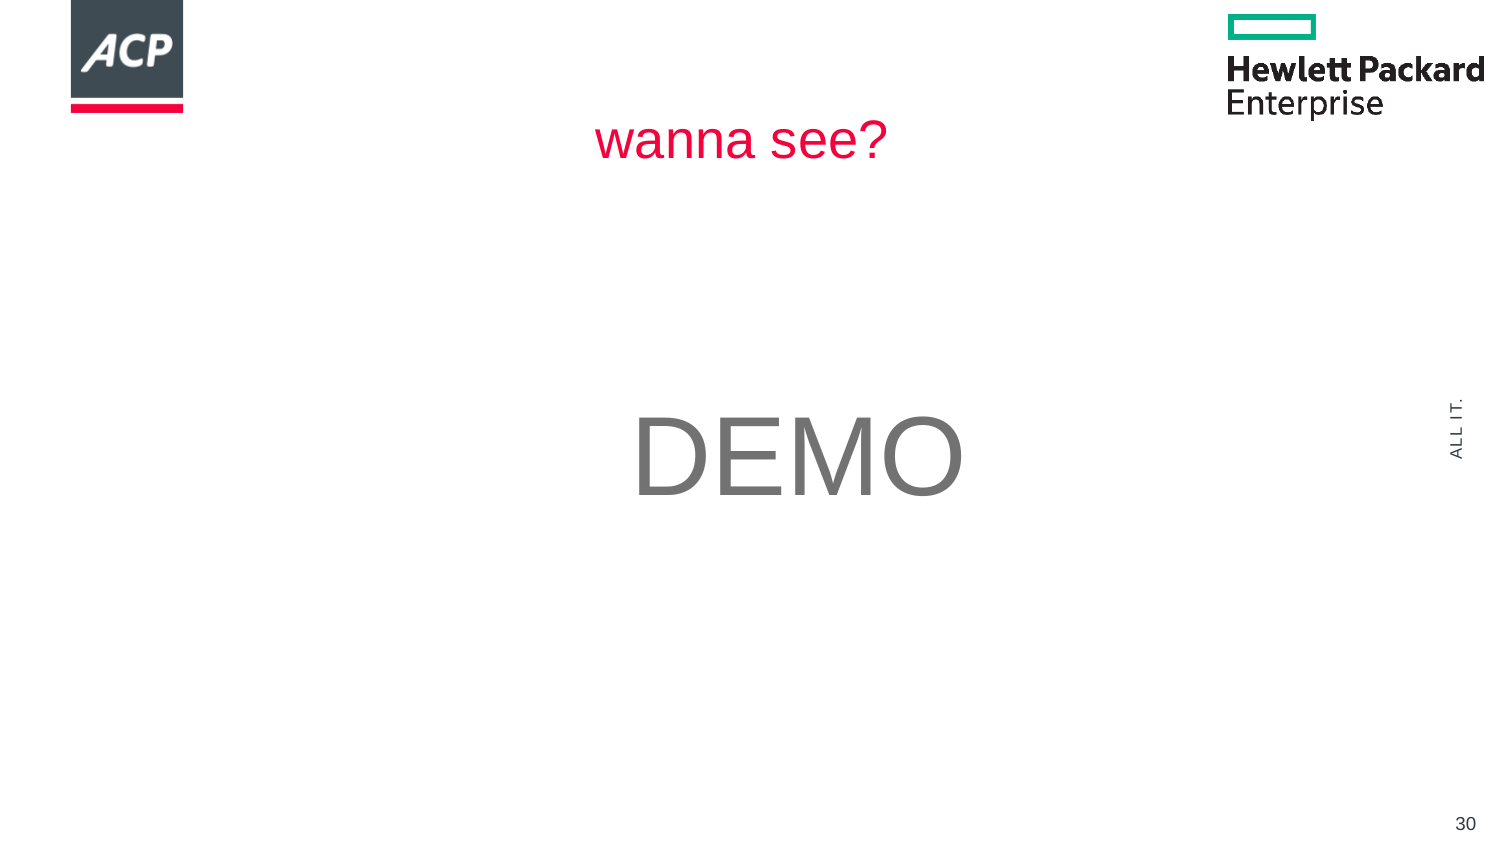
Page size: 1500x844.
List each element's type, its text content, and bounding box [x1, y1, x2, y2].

picture [70, 0, 184, 106]
picture [1228, 14, 1484, 121]
text_box DEMO [123, 285, 1258, 771]
slide_number 30 [1455, 802, 1497, 844]
title wanna see? [70, 106, 1430, 177]
